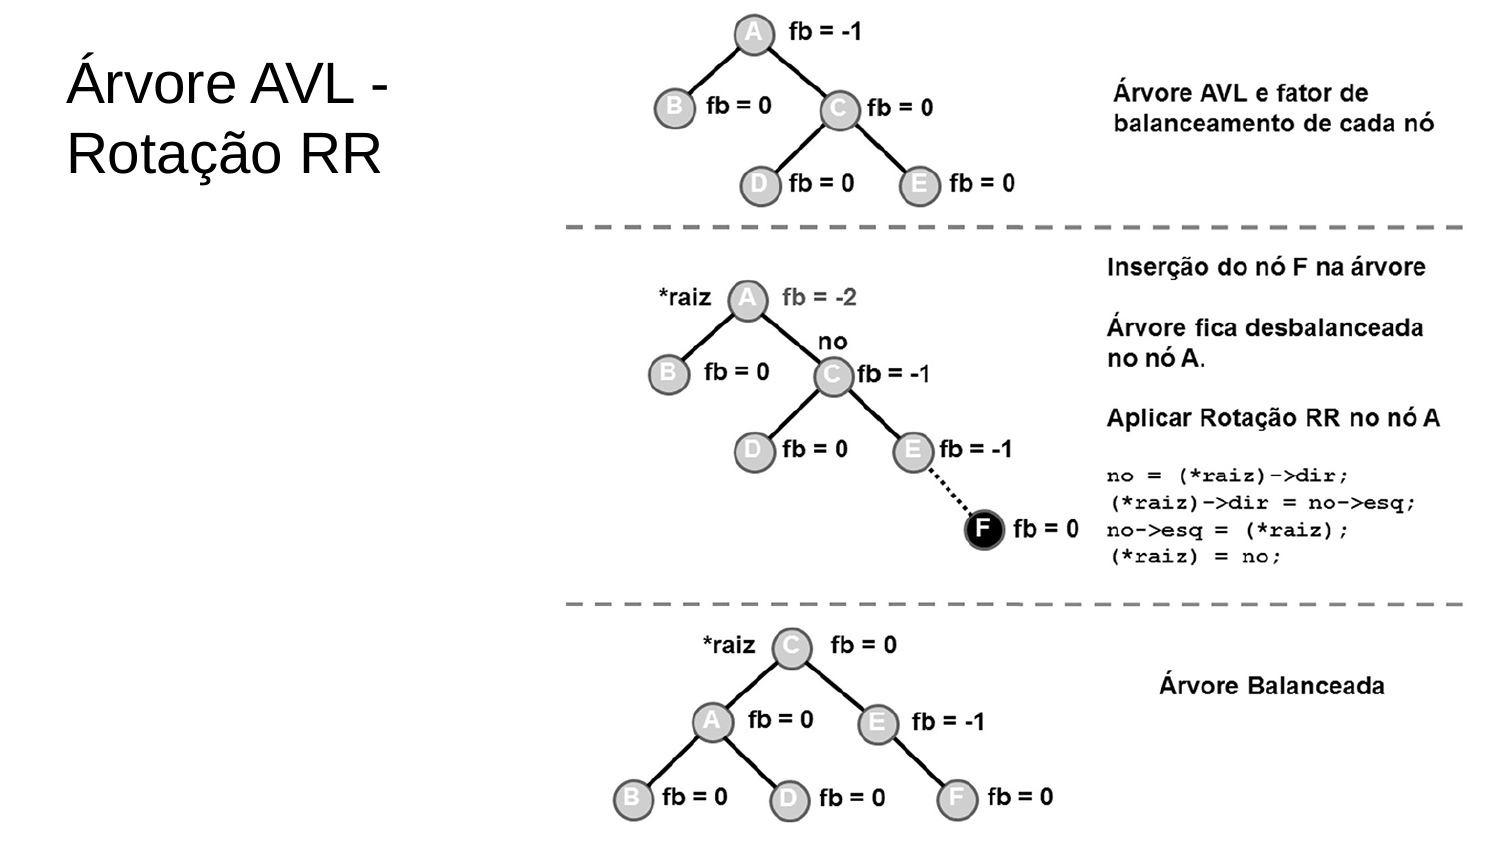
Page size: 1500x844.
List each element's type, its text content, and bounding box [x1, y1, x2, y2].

title Árvore AVL - Rotação RR [51, 30, 505, 124]
picture [545, 0, 1500, 844]
list [23, 124, 540, 685]
